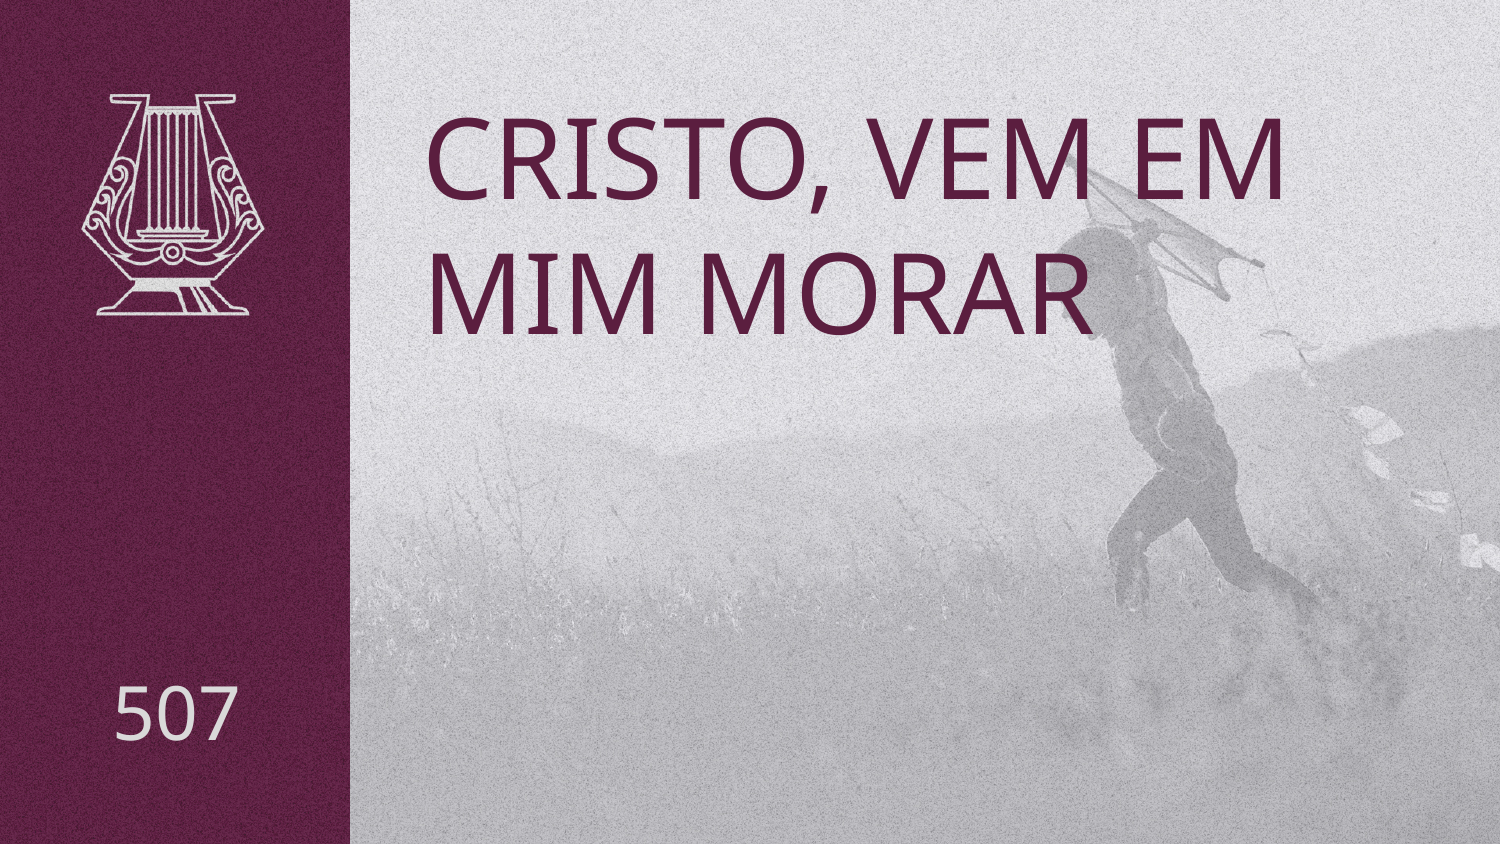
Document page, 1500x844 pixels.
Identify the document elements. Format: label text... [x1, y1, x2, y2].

title CRISTO, VEM EM MIM MORAR [407, 79, 1447, 777]
picture [0, 0, 1500, 844]
list 507 [76, 658, 278, 765]
